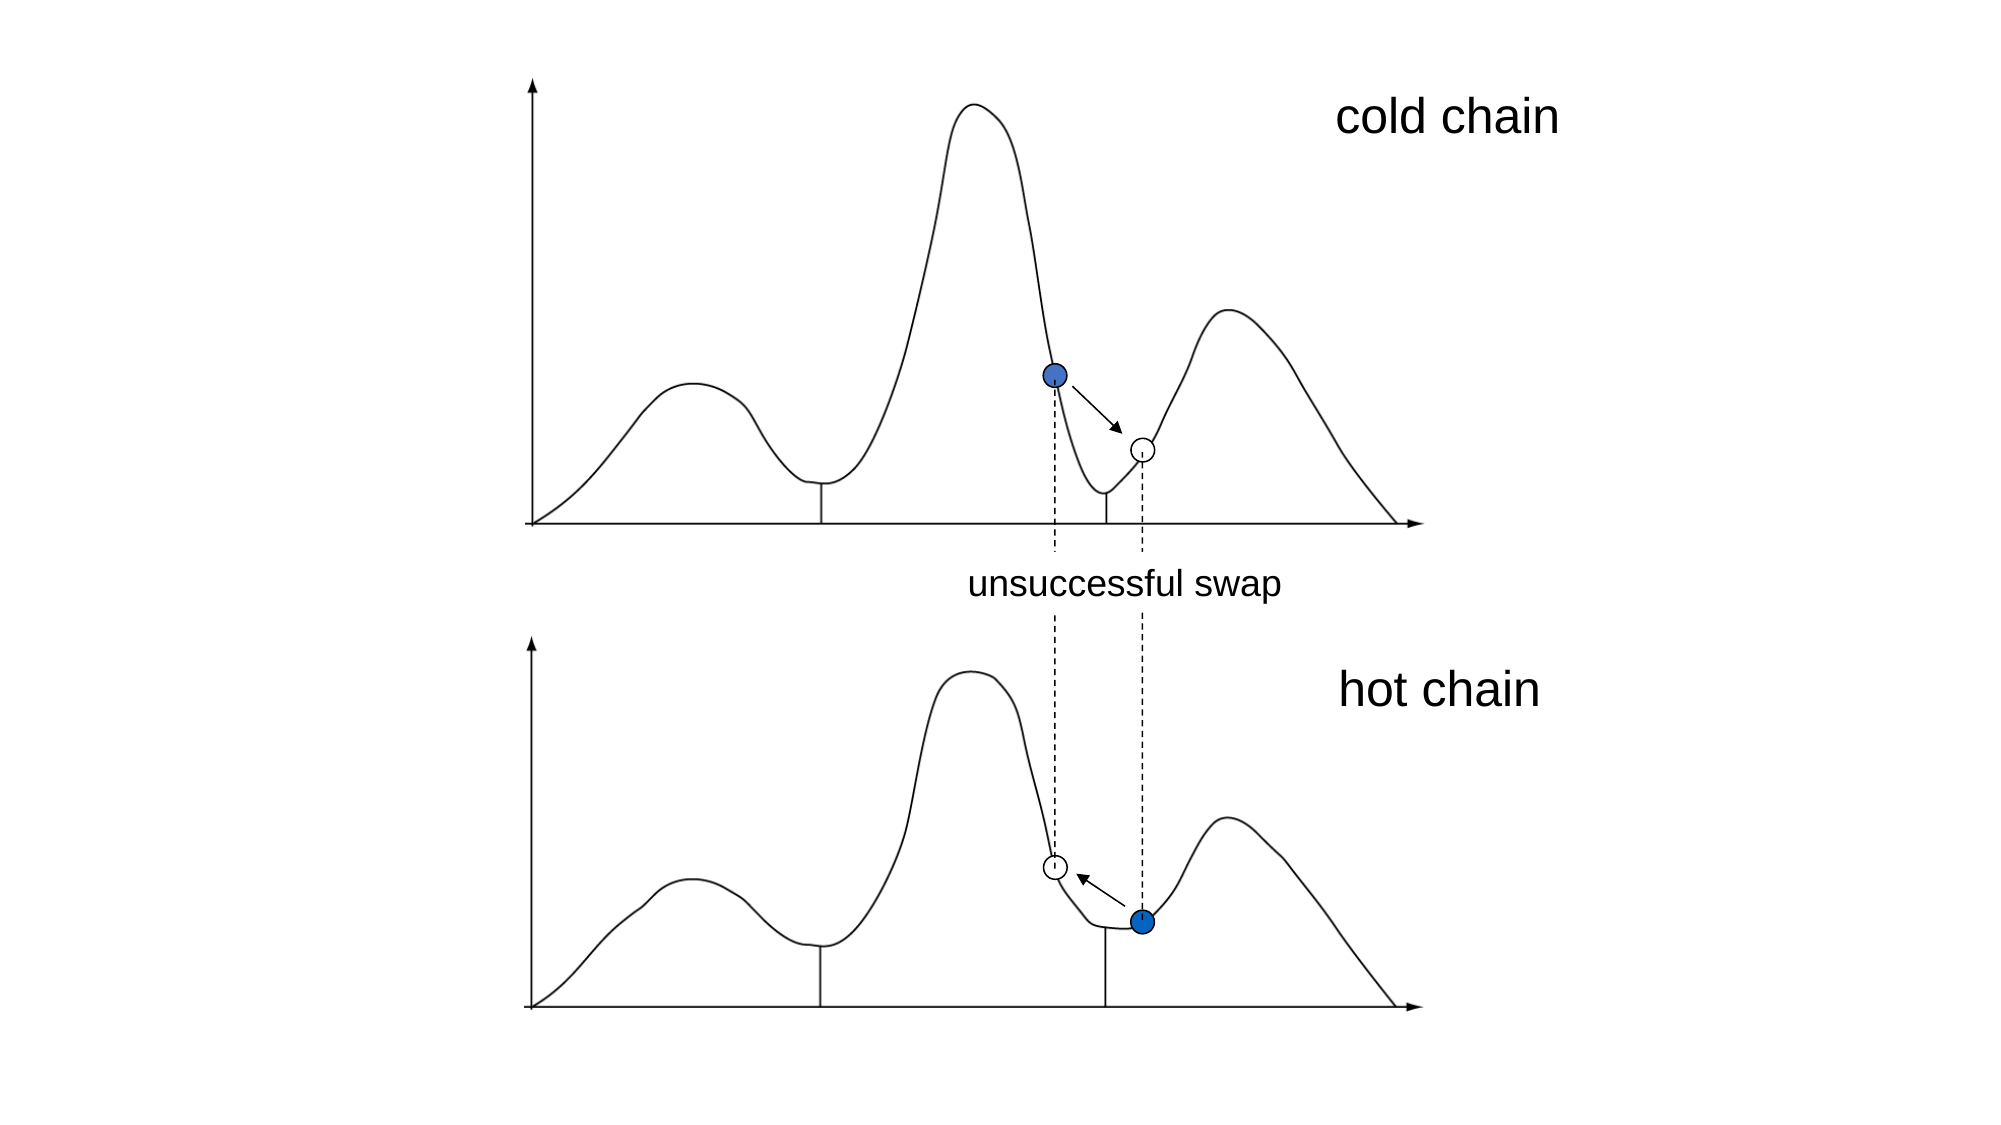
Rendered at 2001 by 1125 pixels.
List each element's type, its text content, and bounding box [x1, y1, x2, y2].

picture [524, 78, 1425, 529]
text_box unsuccessful swap [952, 551, 1297, 612]
text_box cold chain [1320, 76, 1576, 151]
picture [524, 636, 1424, 1012]
text_box hot chain [1424, 648, 1556, 724]
